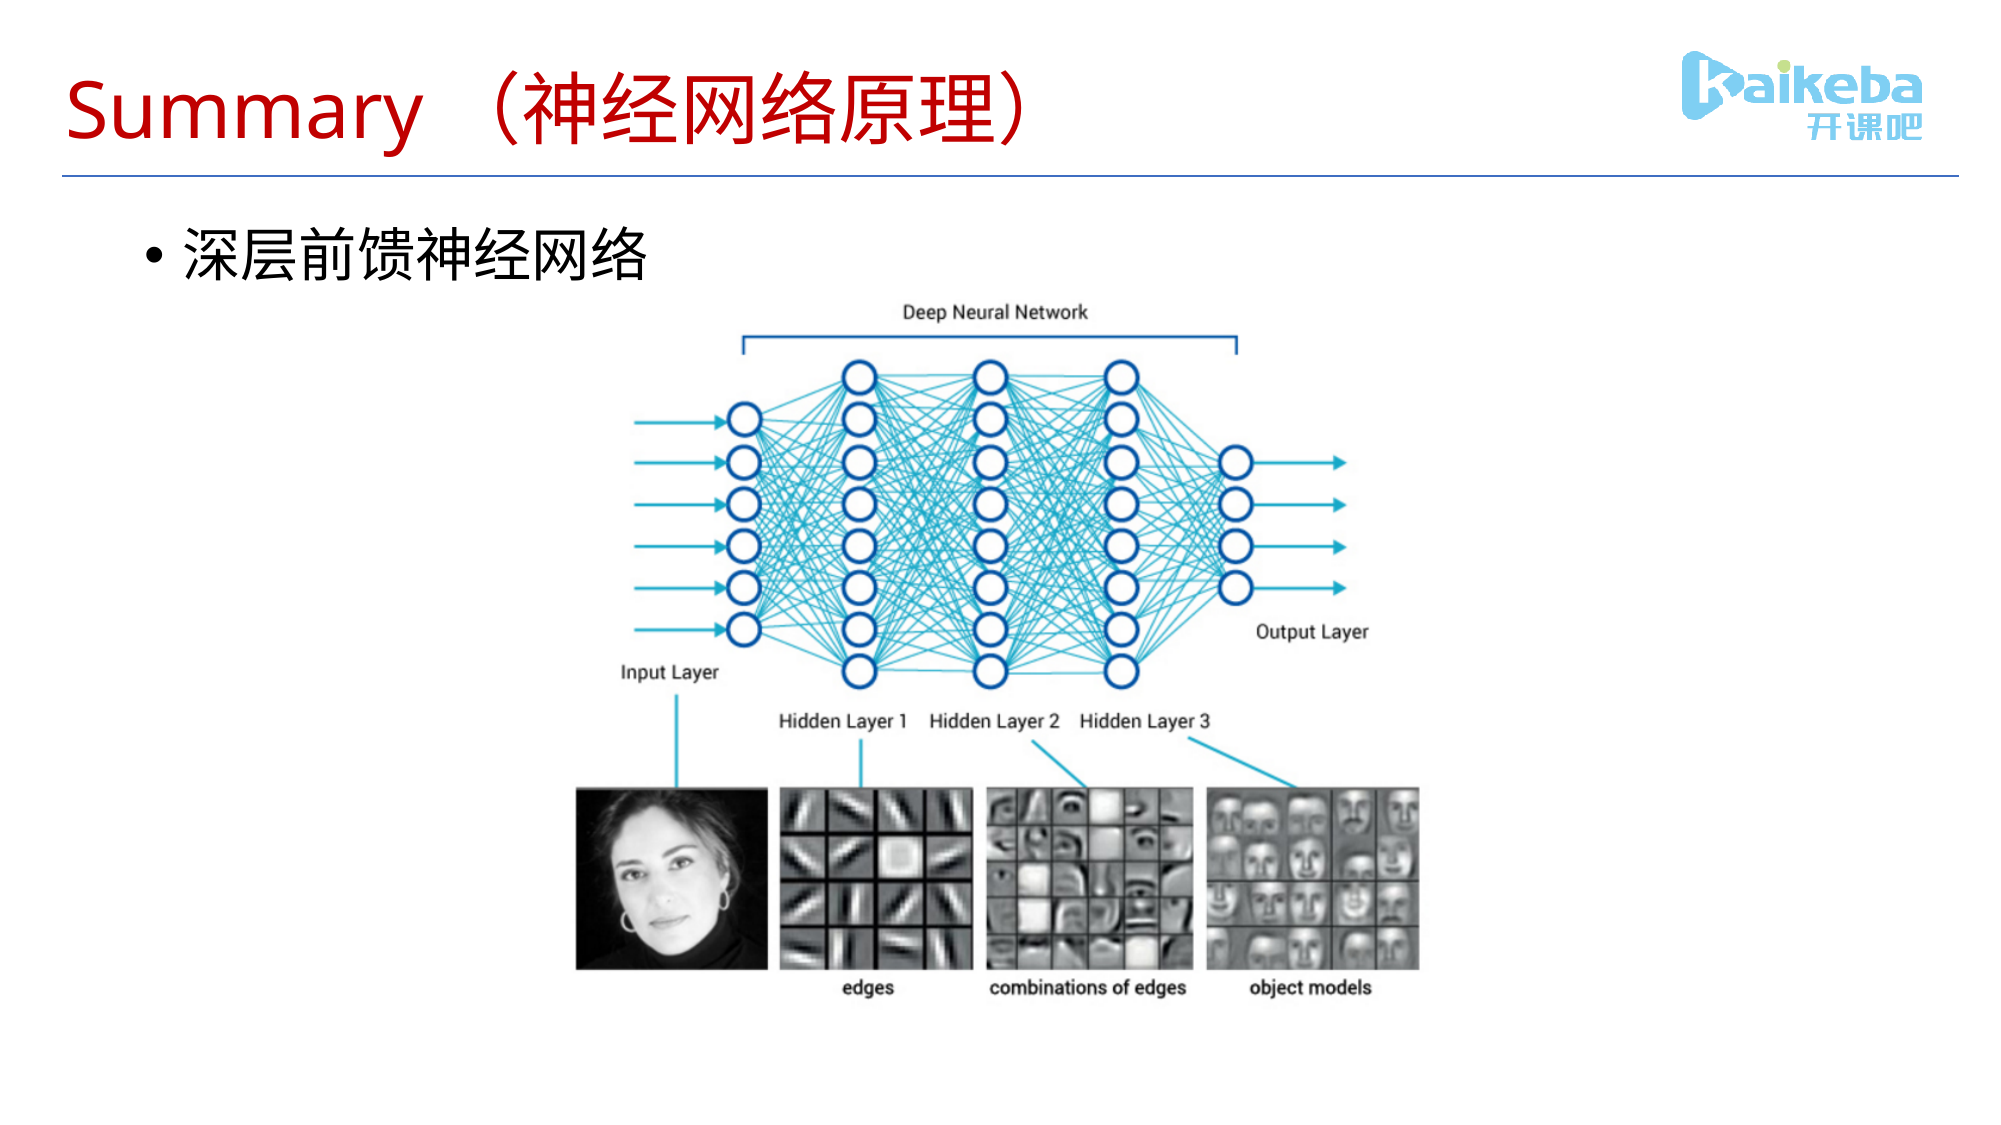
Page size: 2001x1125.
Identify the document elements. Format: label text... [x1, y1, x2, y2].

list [555, 299, 1445, 1014]
table_header 特征名 [1653, 21, 1950, 167]
title Summary（神经网络原理） [57, 59, 1728, 167]
text_box 深层前馈神经网络 [137, 219, 1863, 934]
